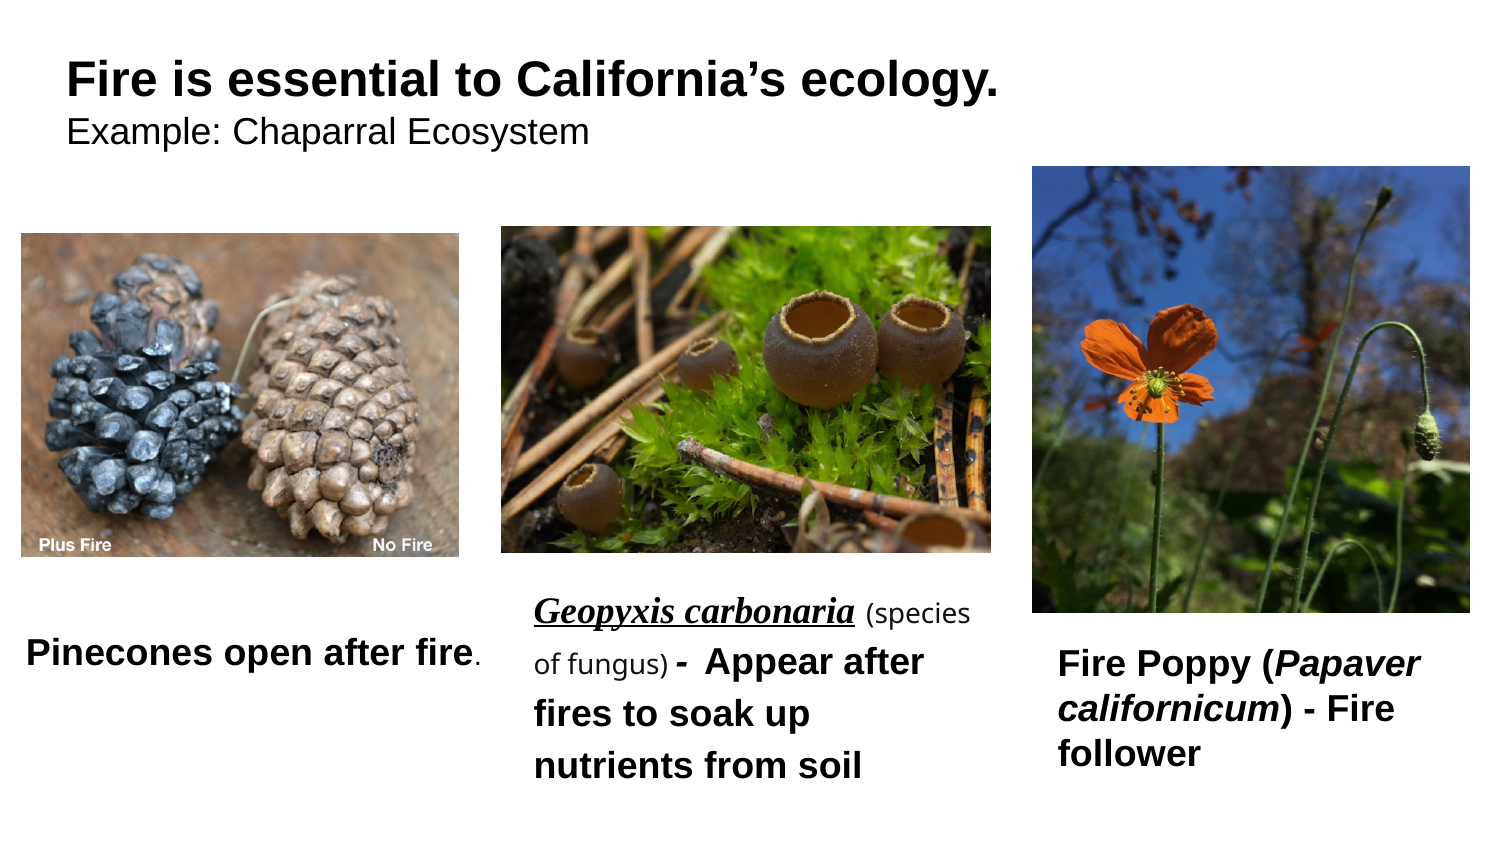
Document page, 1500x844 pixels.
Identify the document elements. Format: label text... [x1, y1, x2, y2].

picture [21, 233, 459, 557]
list Geopyxis carbonaria (species of fungus) - Appear after fires to soak up nutrients from soil [518, 563, 988, 799]
text_box Fire Poppy (Papaver californicum) - Fire follower [1042, 623, 1460, 799]
text_box Pinecones open after fire. [10, 612, 500, 676]
title Fire is essential to California’s ecology. Example: Chaparral Ecosystem [51, 31, 1449, 178]
picture [500, 226, 991, 553]
picture [1032, 166, 1470, 613]
